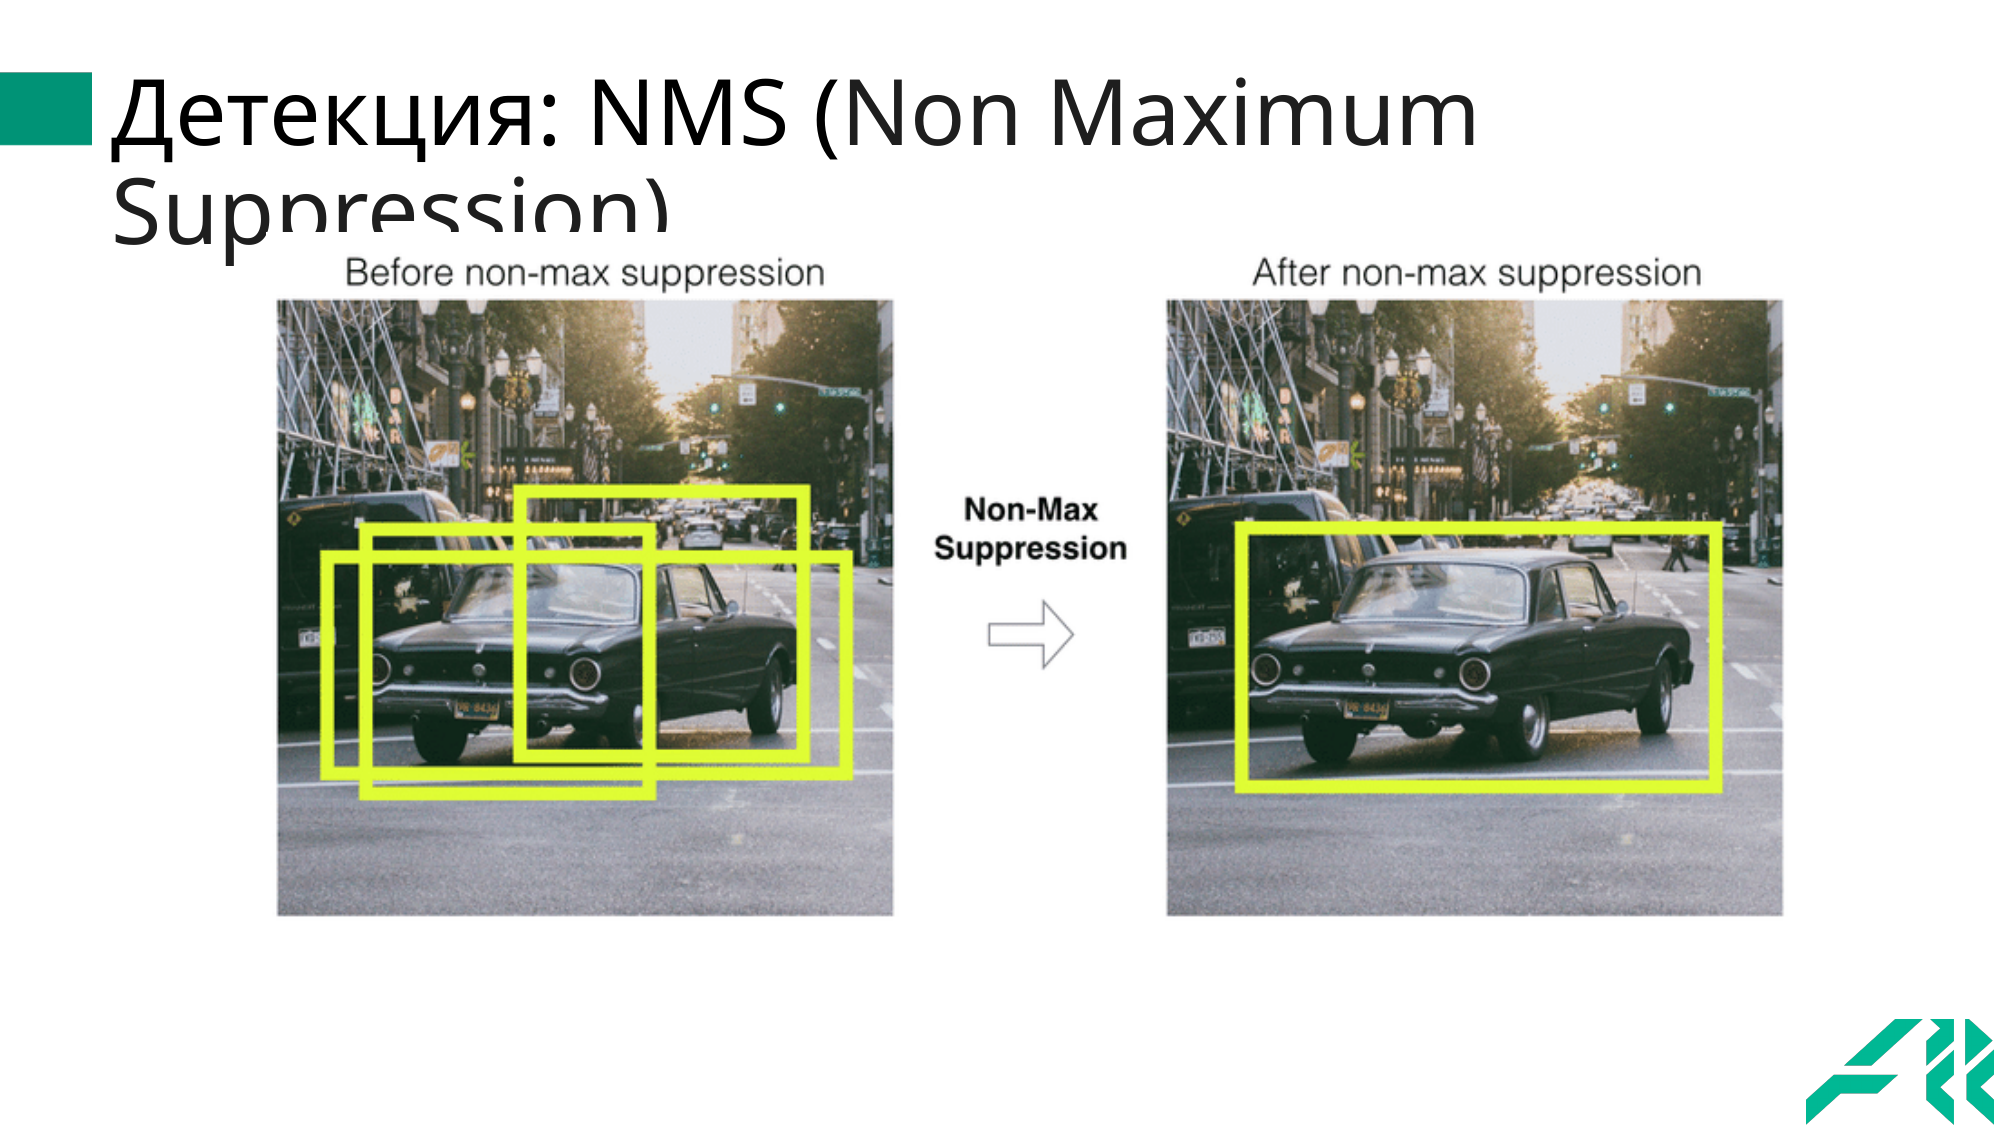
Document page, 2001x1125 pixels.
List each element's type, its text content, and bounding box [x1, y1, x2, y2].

picture [0, 42, 93, 147]
picture [265, 231, 1807, 943]
picture [1806, 1019, 1995, 1125]
title Детекция: NMS (Non Maximum Suppression) [91, 46, 1999, 172]
